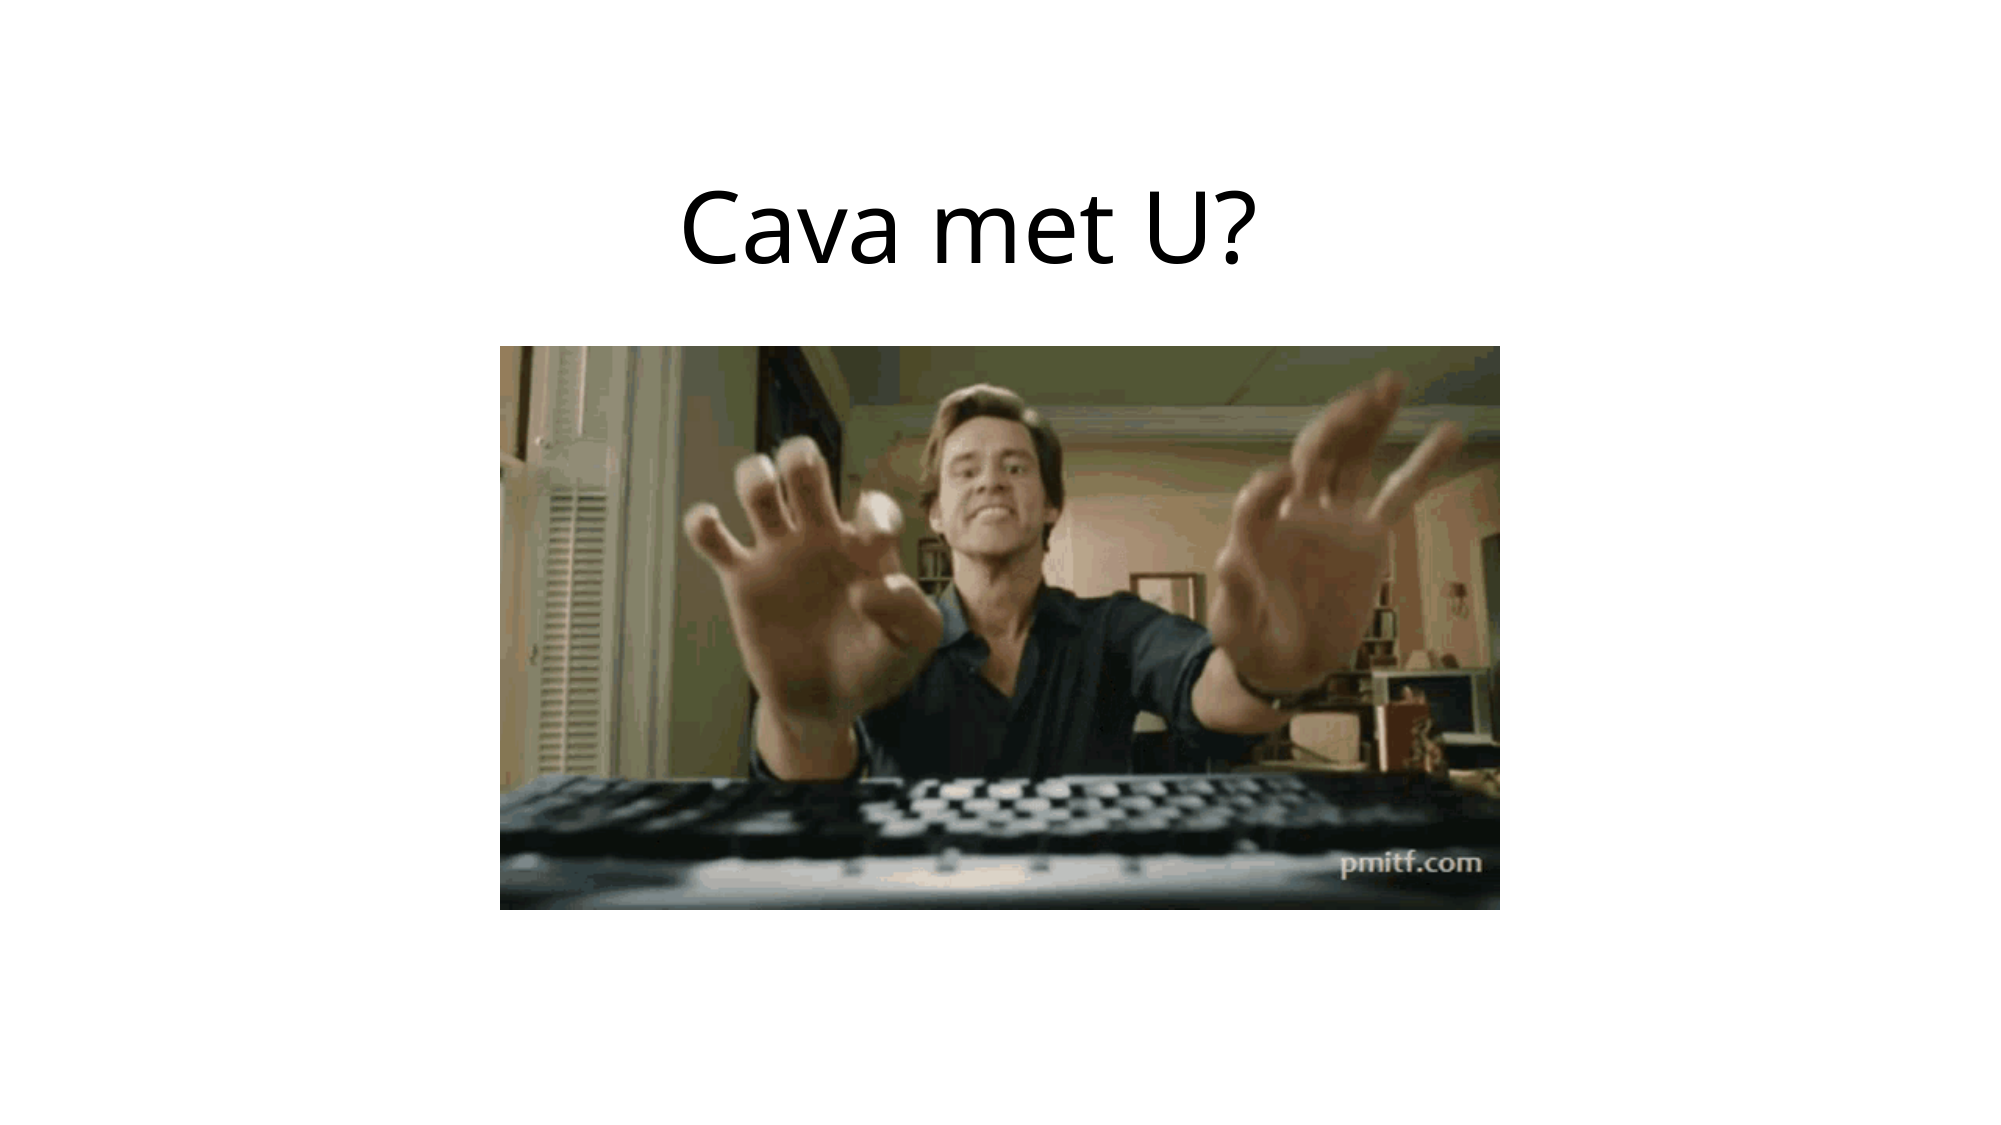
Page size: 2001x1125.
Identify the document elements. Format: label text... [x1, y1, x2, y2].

list Cava met U? [663, 170, 1337, 310]
picture [499, 346, 1500, 910]
